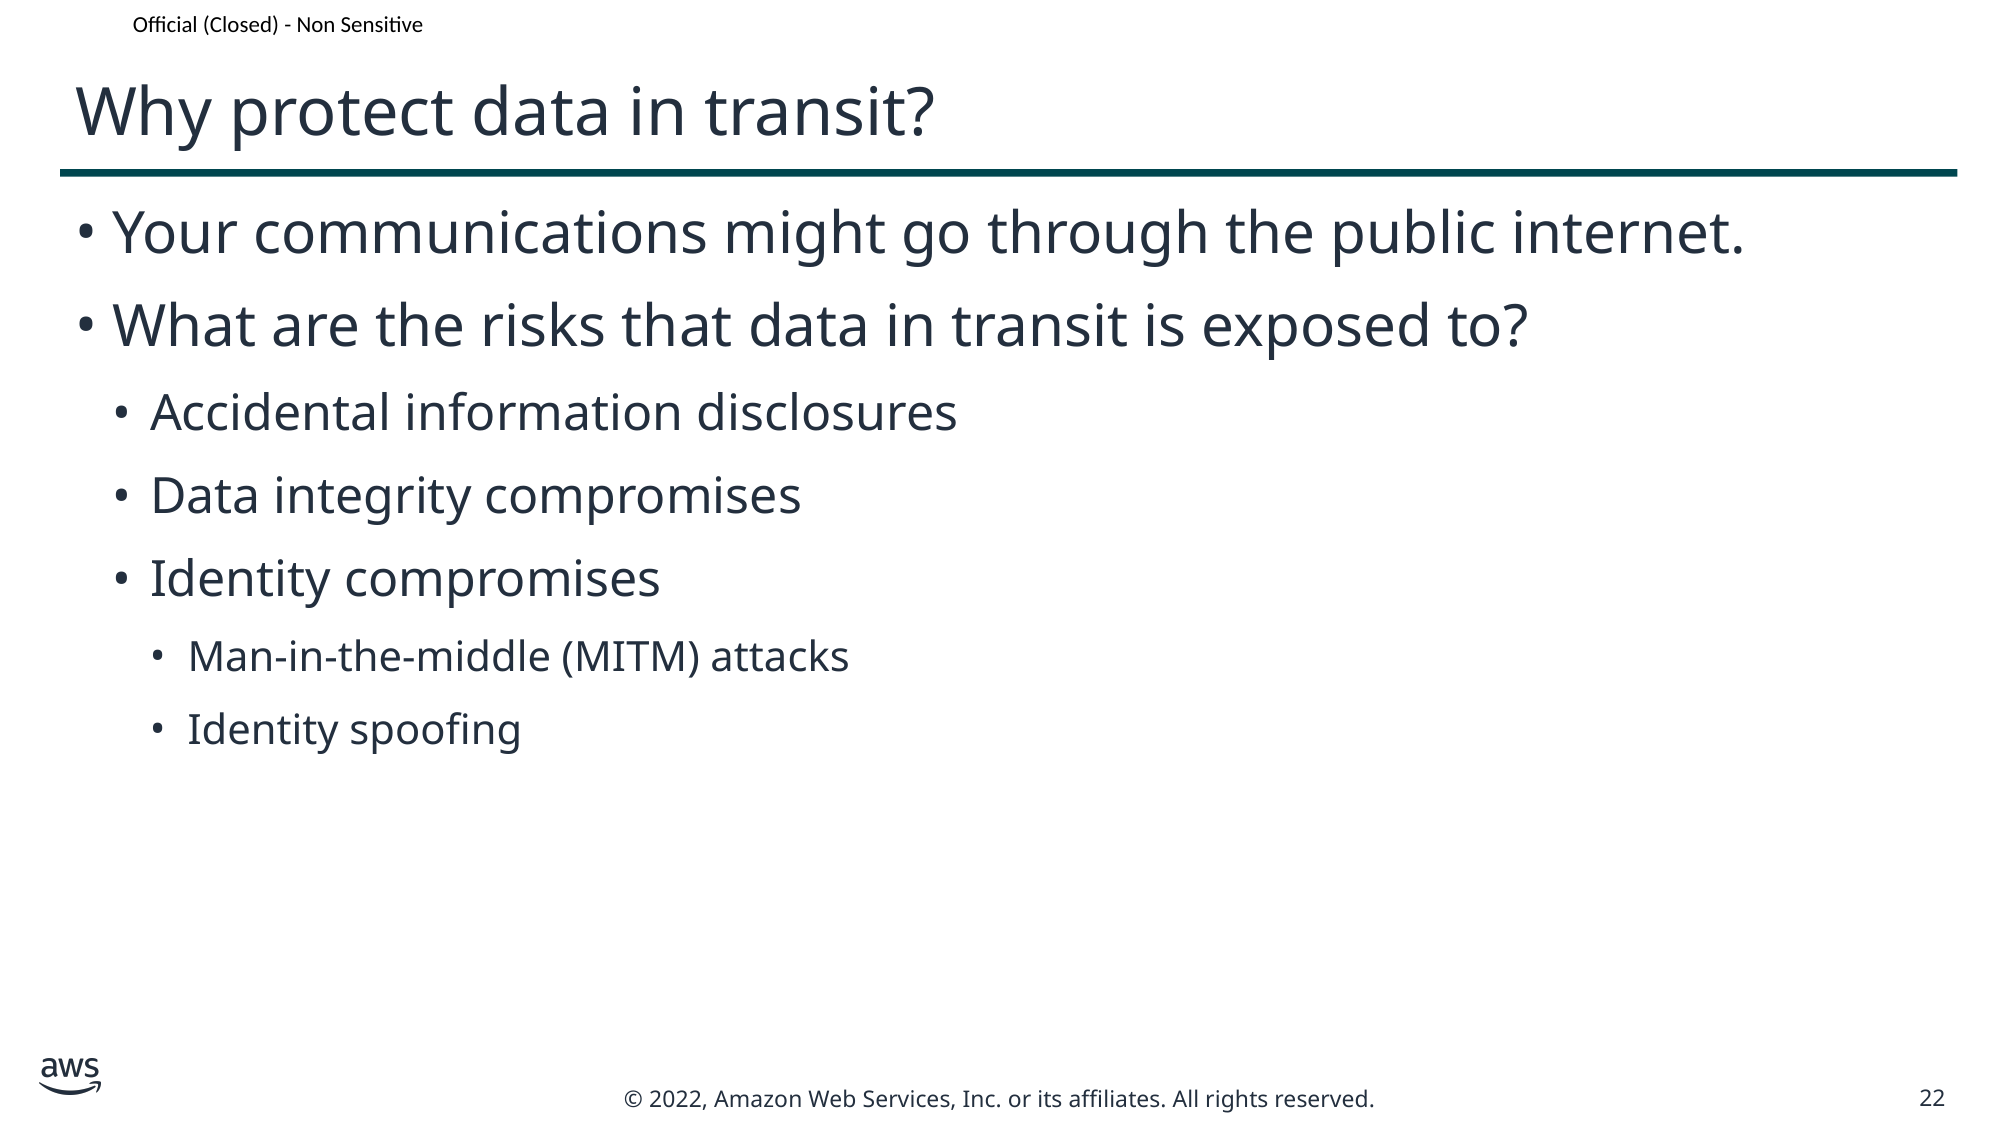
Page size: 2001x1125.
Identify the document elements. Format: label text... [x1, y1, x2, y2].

title Why protect data in transit? [60, 49, 1958, 170]
picture [39, 1058, 101, 1095]
slide_number 22 [1881, 1077, 1961, 1121]
list Your communications might go through the public internet. What are the risks that data in transit is exposed to? Accidental information disclosures Data integrity compromises Identity compromises Man-in-the-middle (MITM) attacks Identity spoofing [60, 187, 1961, 1056]
